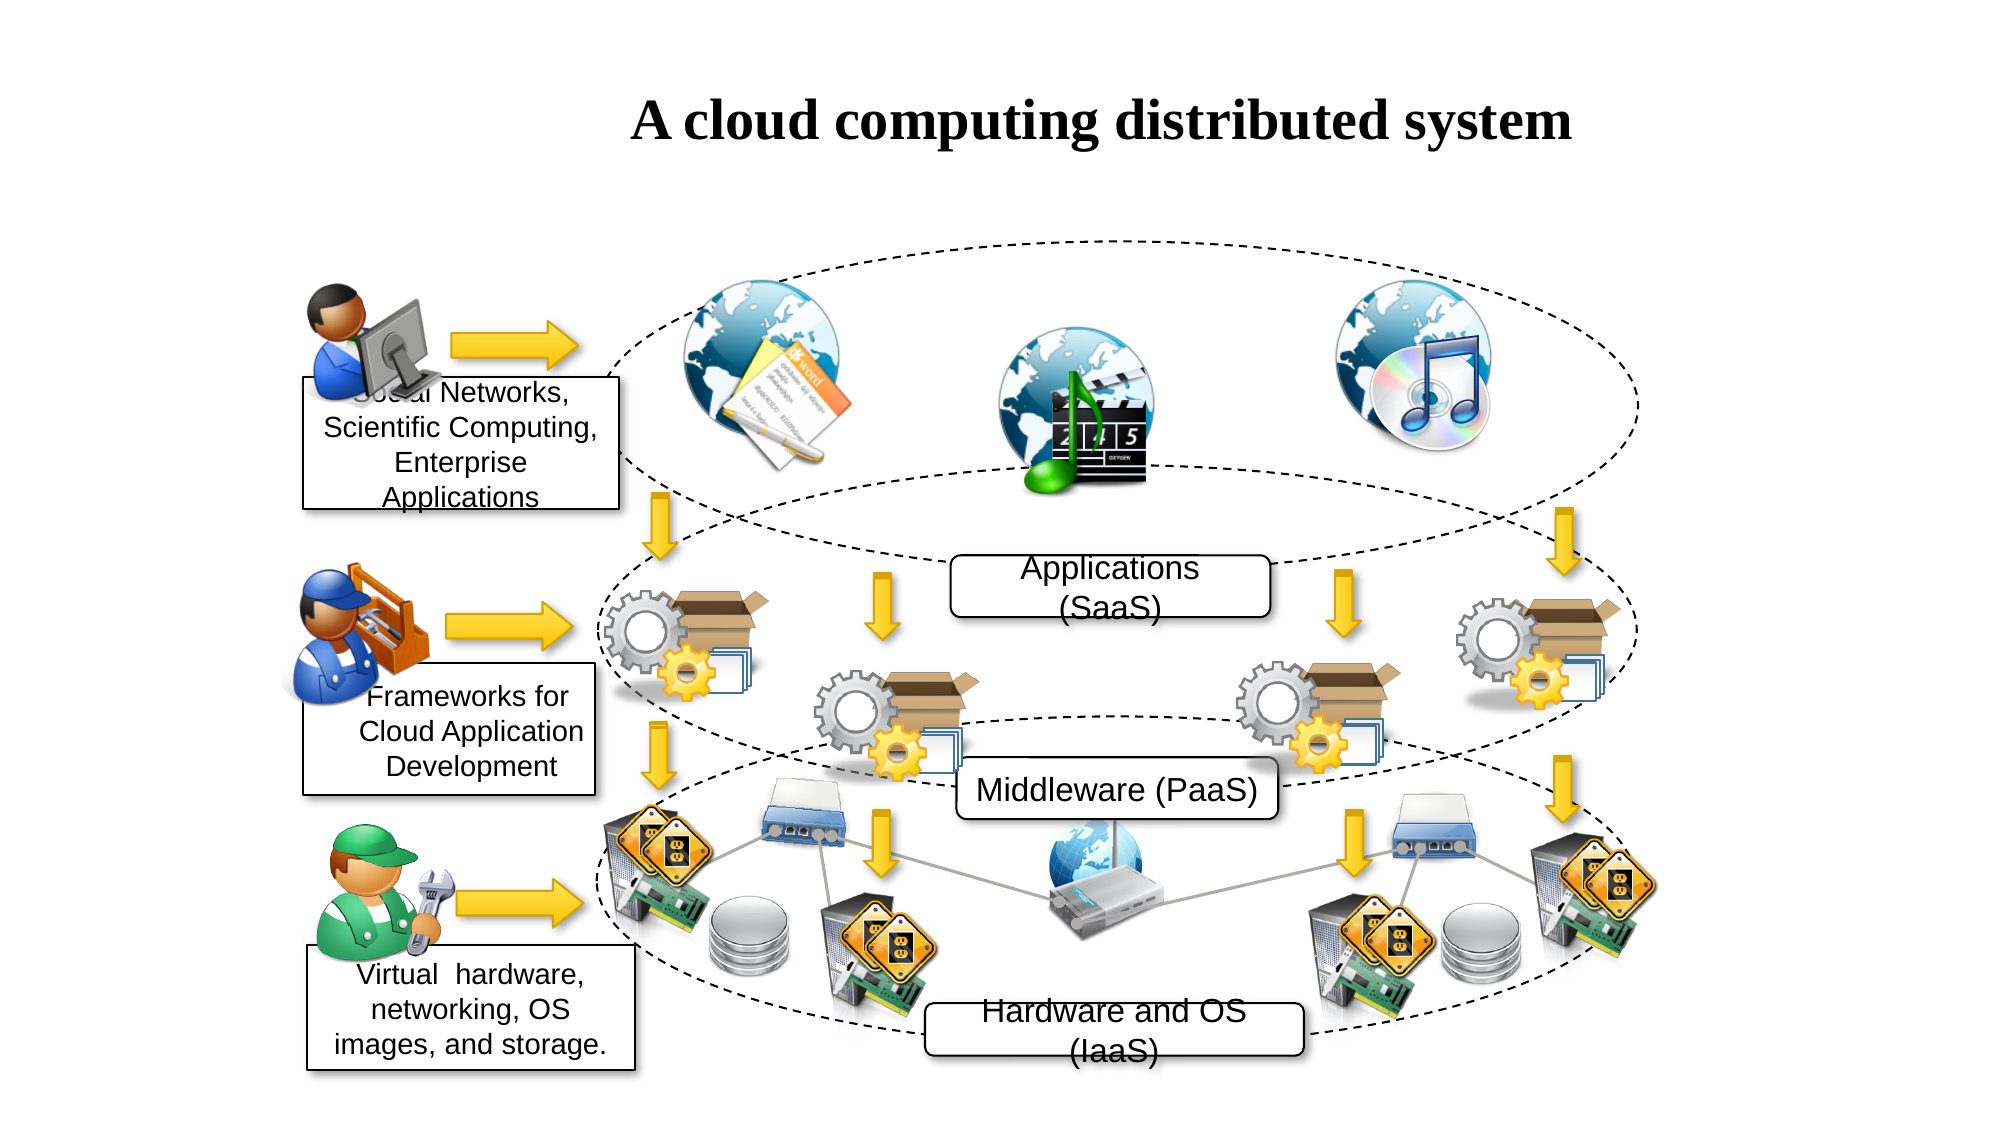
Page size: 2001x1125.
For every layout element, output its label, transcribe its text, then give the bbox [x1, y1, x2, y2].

text_box A cloud computing distributed system [615, 73, 1629, 159]
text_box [269, 206, 1678, 1096]
